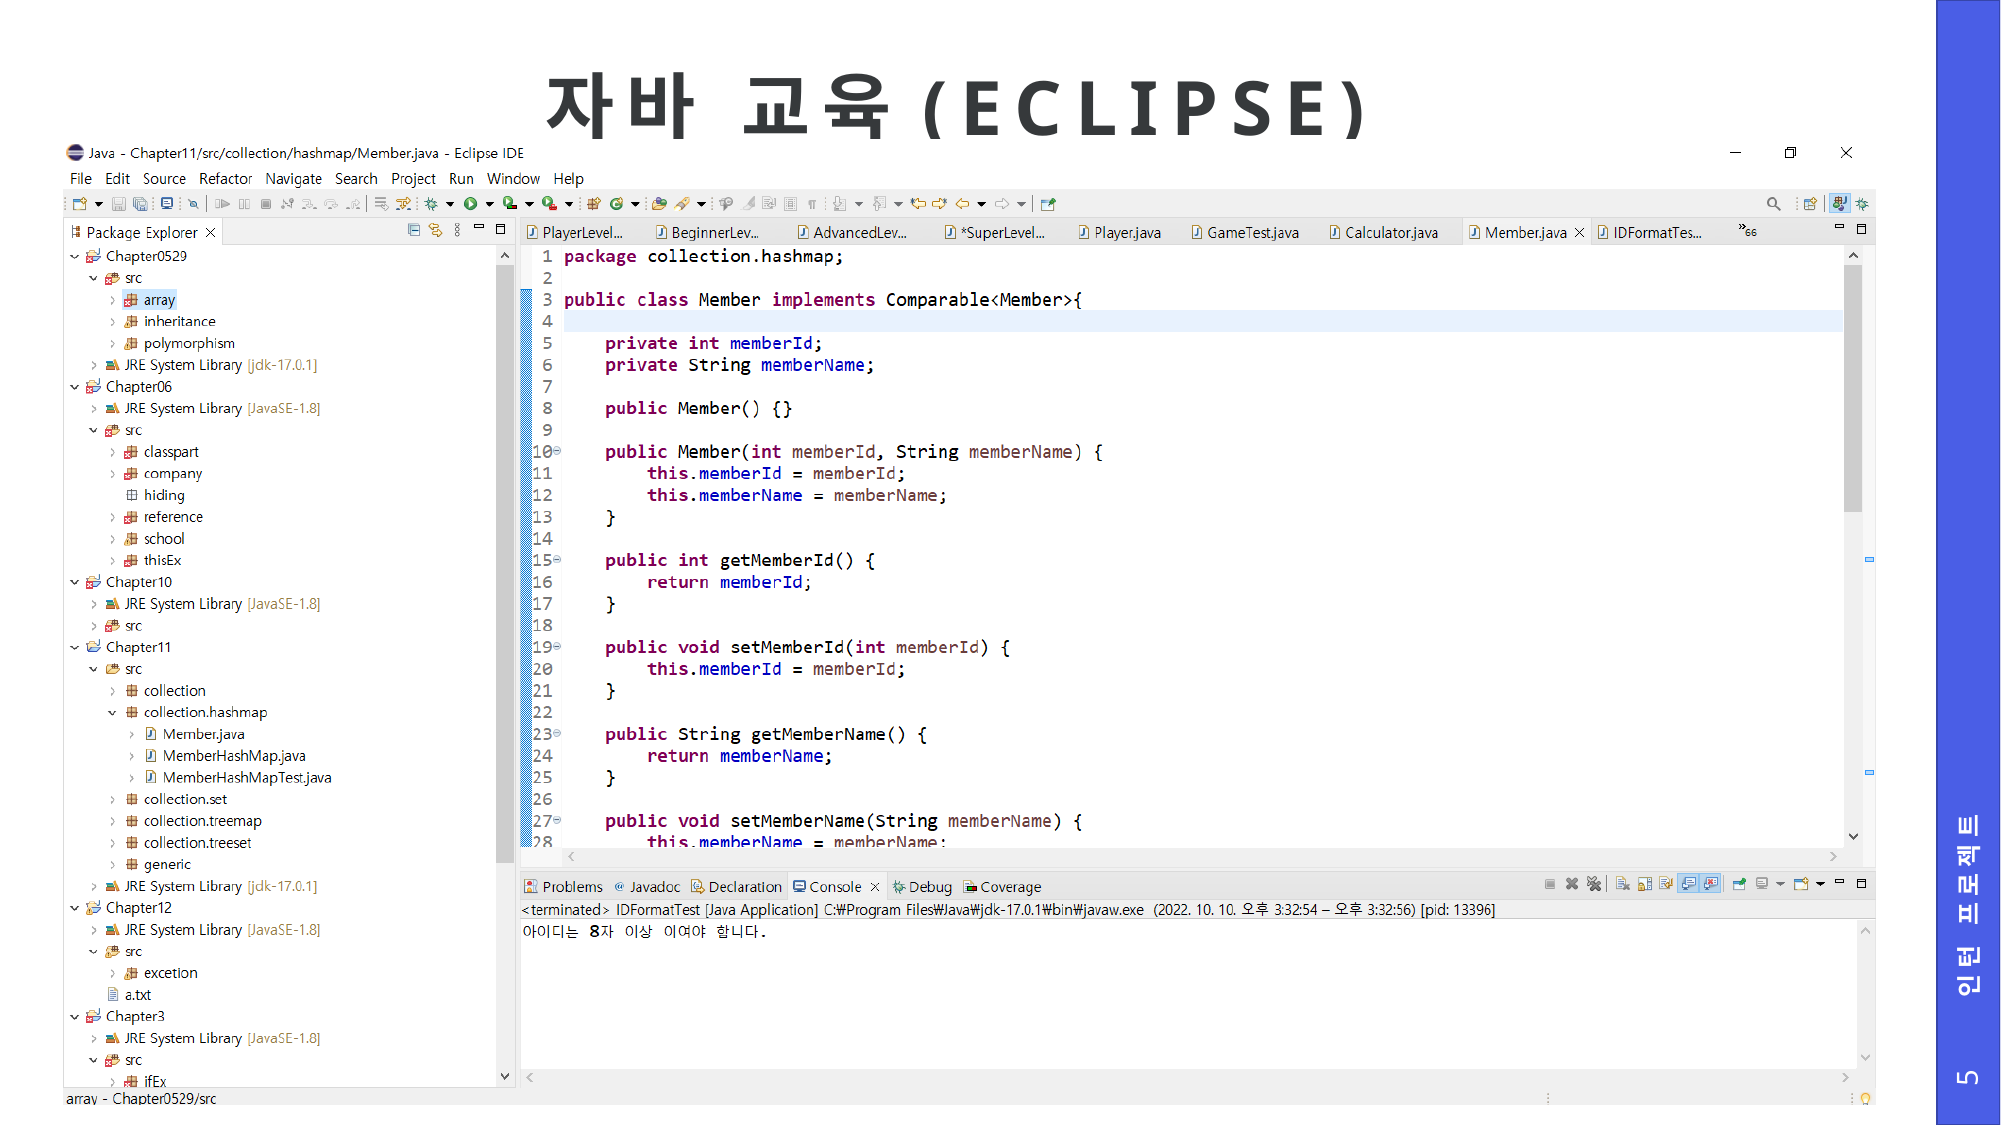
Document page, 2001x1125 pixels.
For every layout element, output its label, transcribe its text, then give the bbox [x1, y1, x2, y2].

picture [62, 139, 1876, 1105]
slide_number 5 [1937, 1032, 2000, 1125]
footer 인턴 프로젝트 [1937, 0, 2000, 1032]
title 자바 교육(eclipse) [124, 57, 1786, 139]
